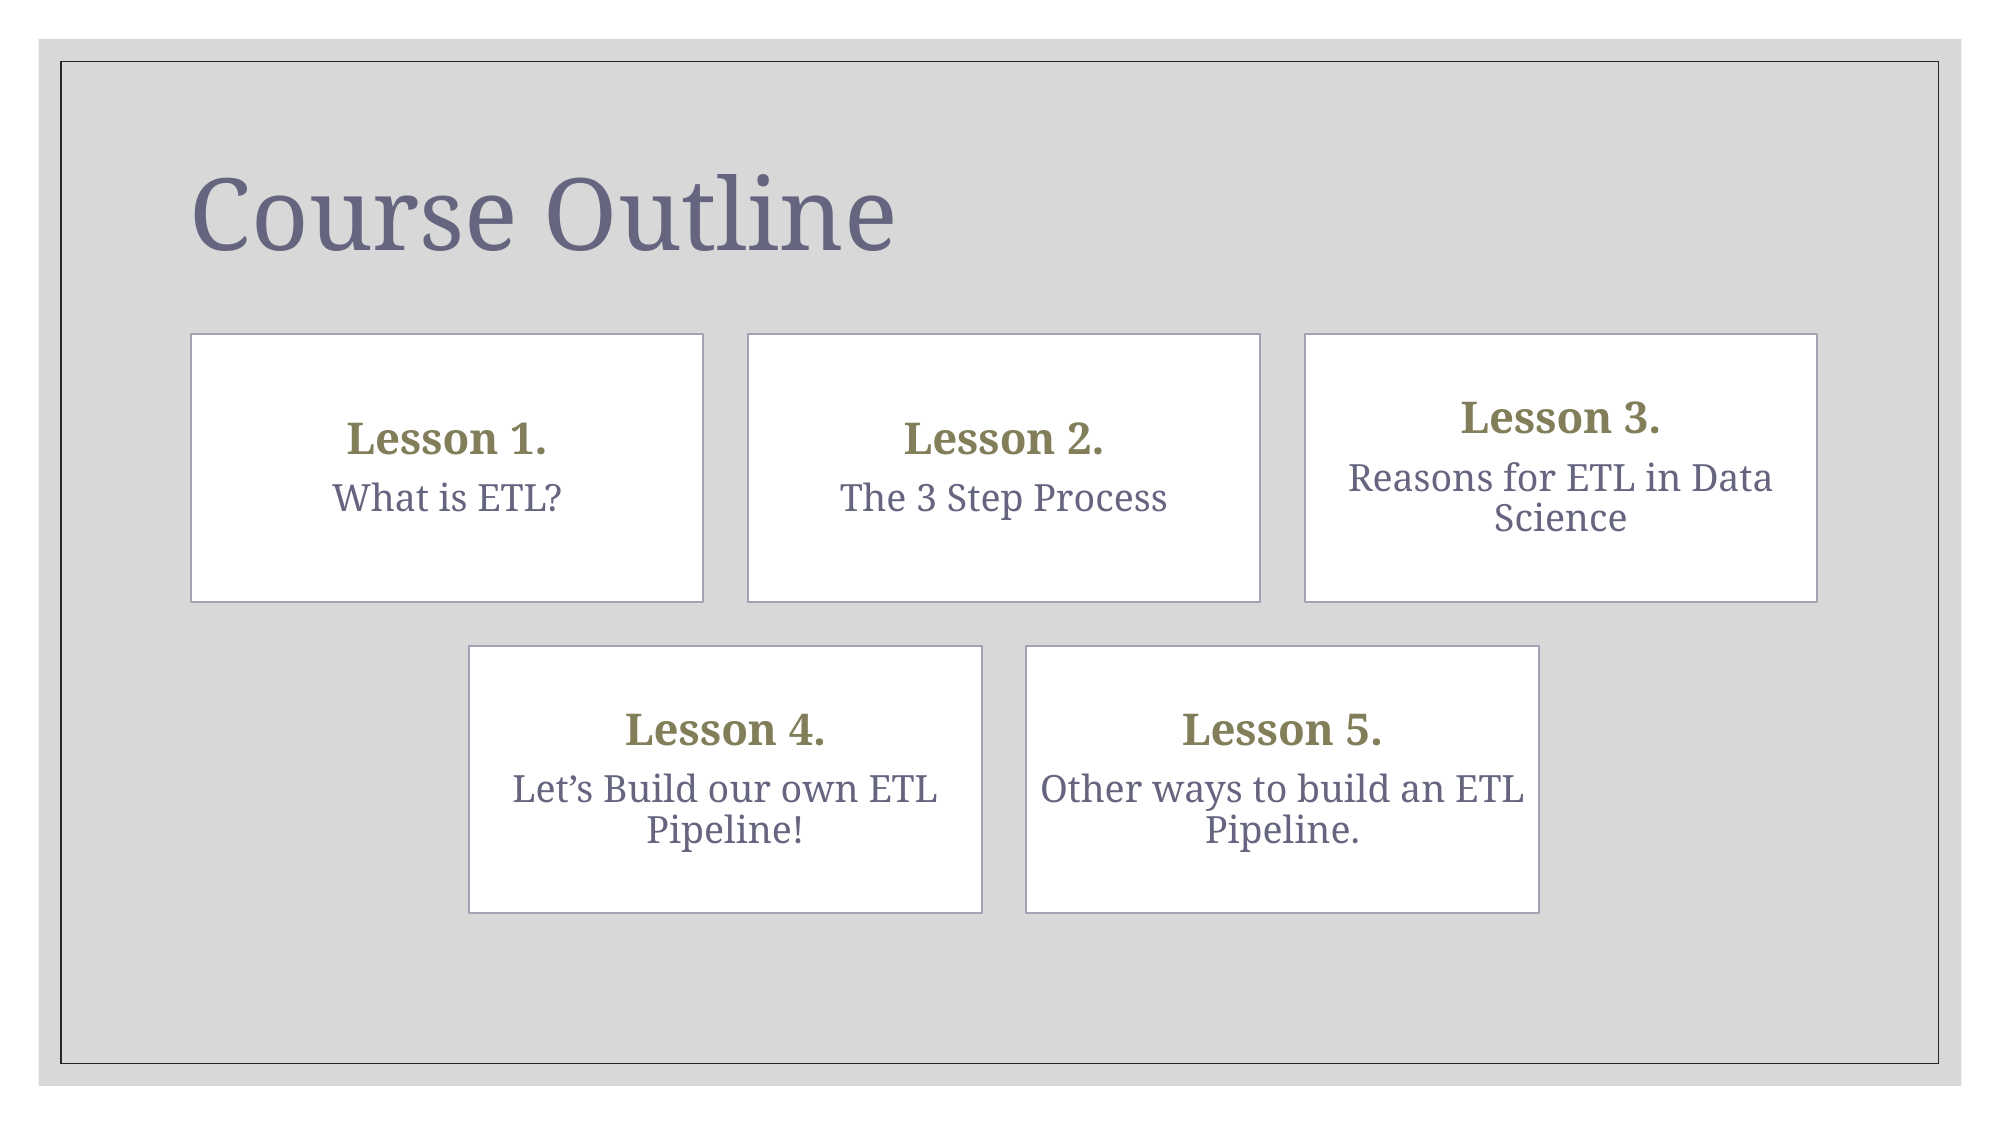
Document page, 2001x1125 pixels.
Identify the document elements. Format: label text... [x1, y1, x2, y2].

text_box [112, 334, 1887, 914]
title Course Outline [174, 105, 1825, 331]
